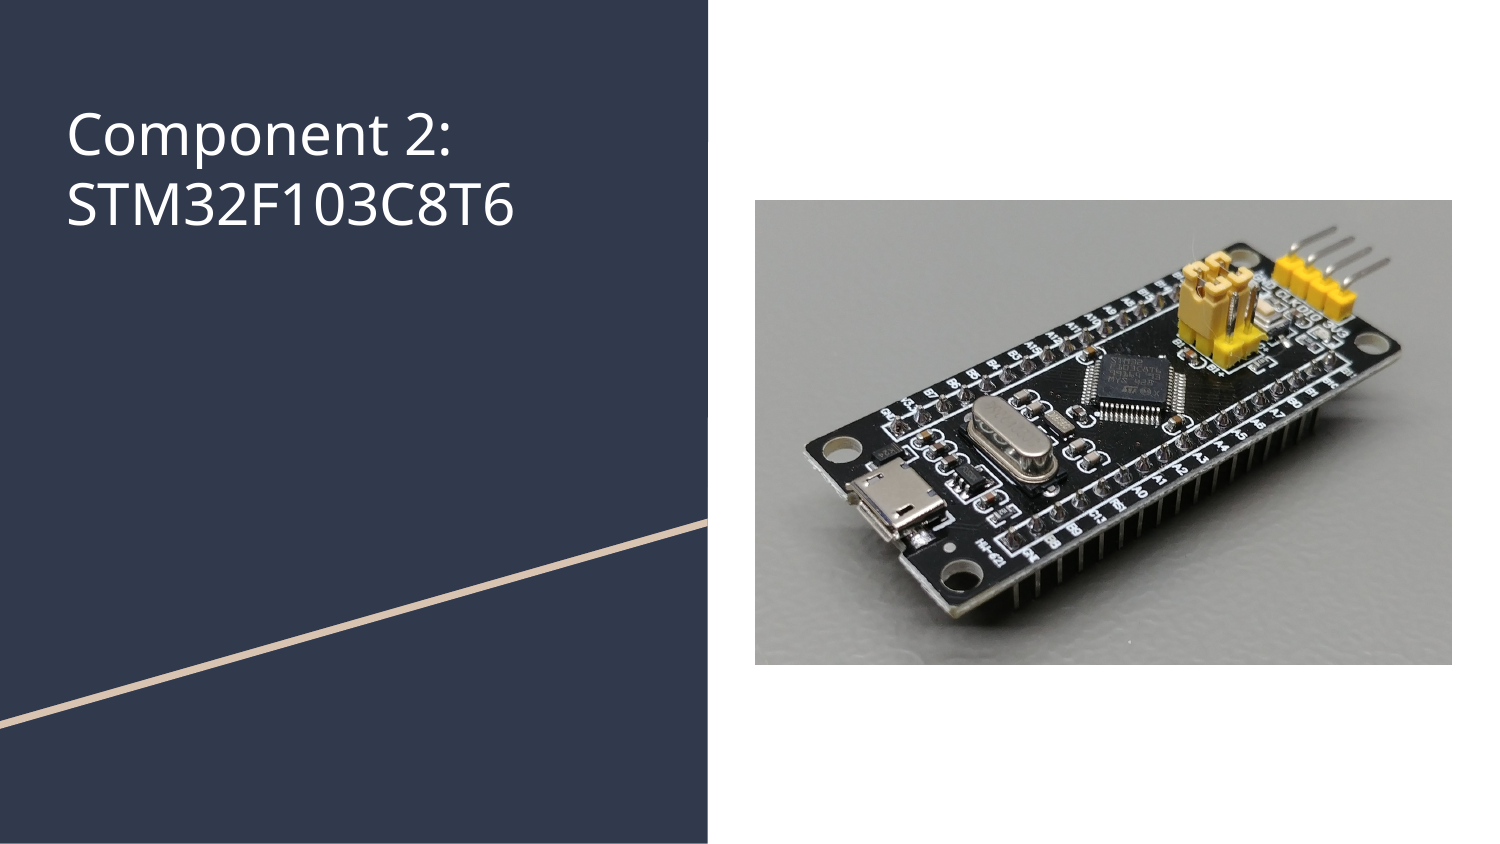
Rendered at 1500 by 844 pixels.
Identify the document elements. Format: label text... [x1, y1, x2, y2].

title Component 2: STM32F103C8T6 [51, 82, 660, 494]
picture [755, 200, 1452, 665]
